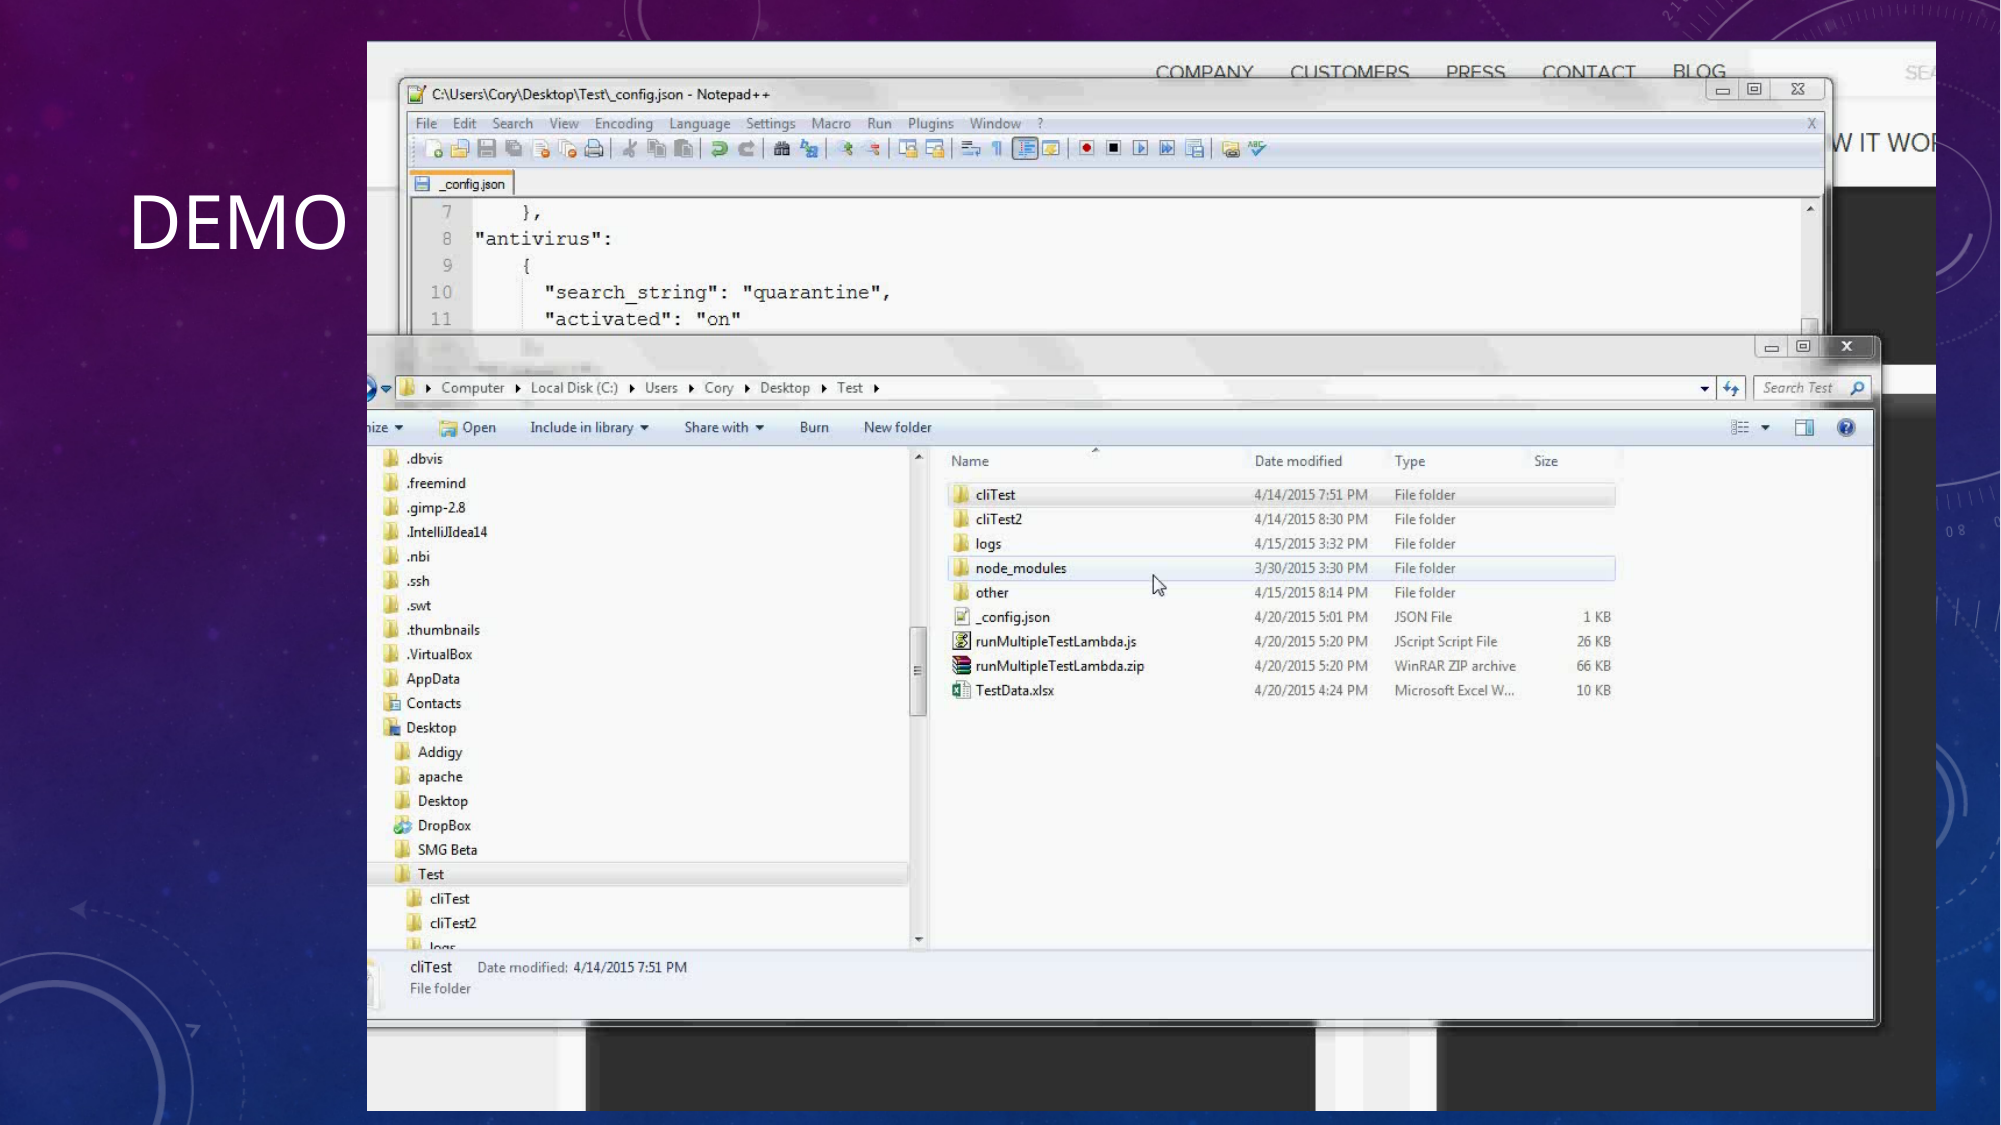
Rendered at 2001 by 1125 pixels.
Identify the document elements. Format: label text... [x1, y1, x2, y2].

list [365, 39, 1937, 1112]
title Demo [112, 99, 360, 339]
picture [0, 0, 2001, 1125]
